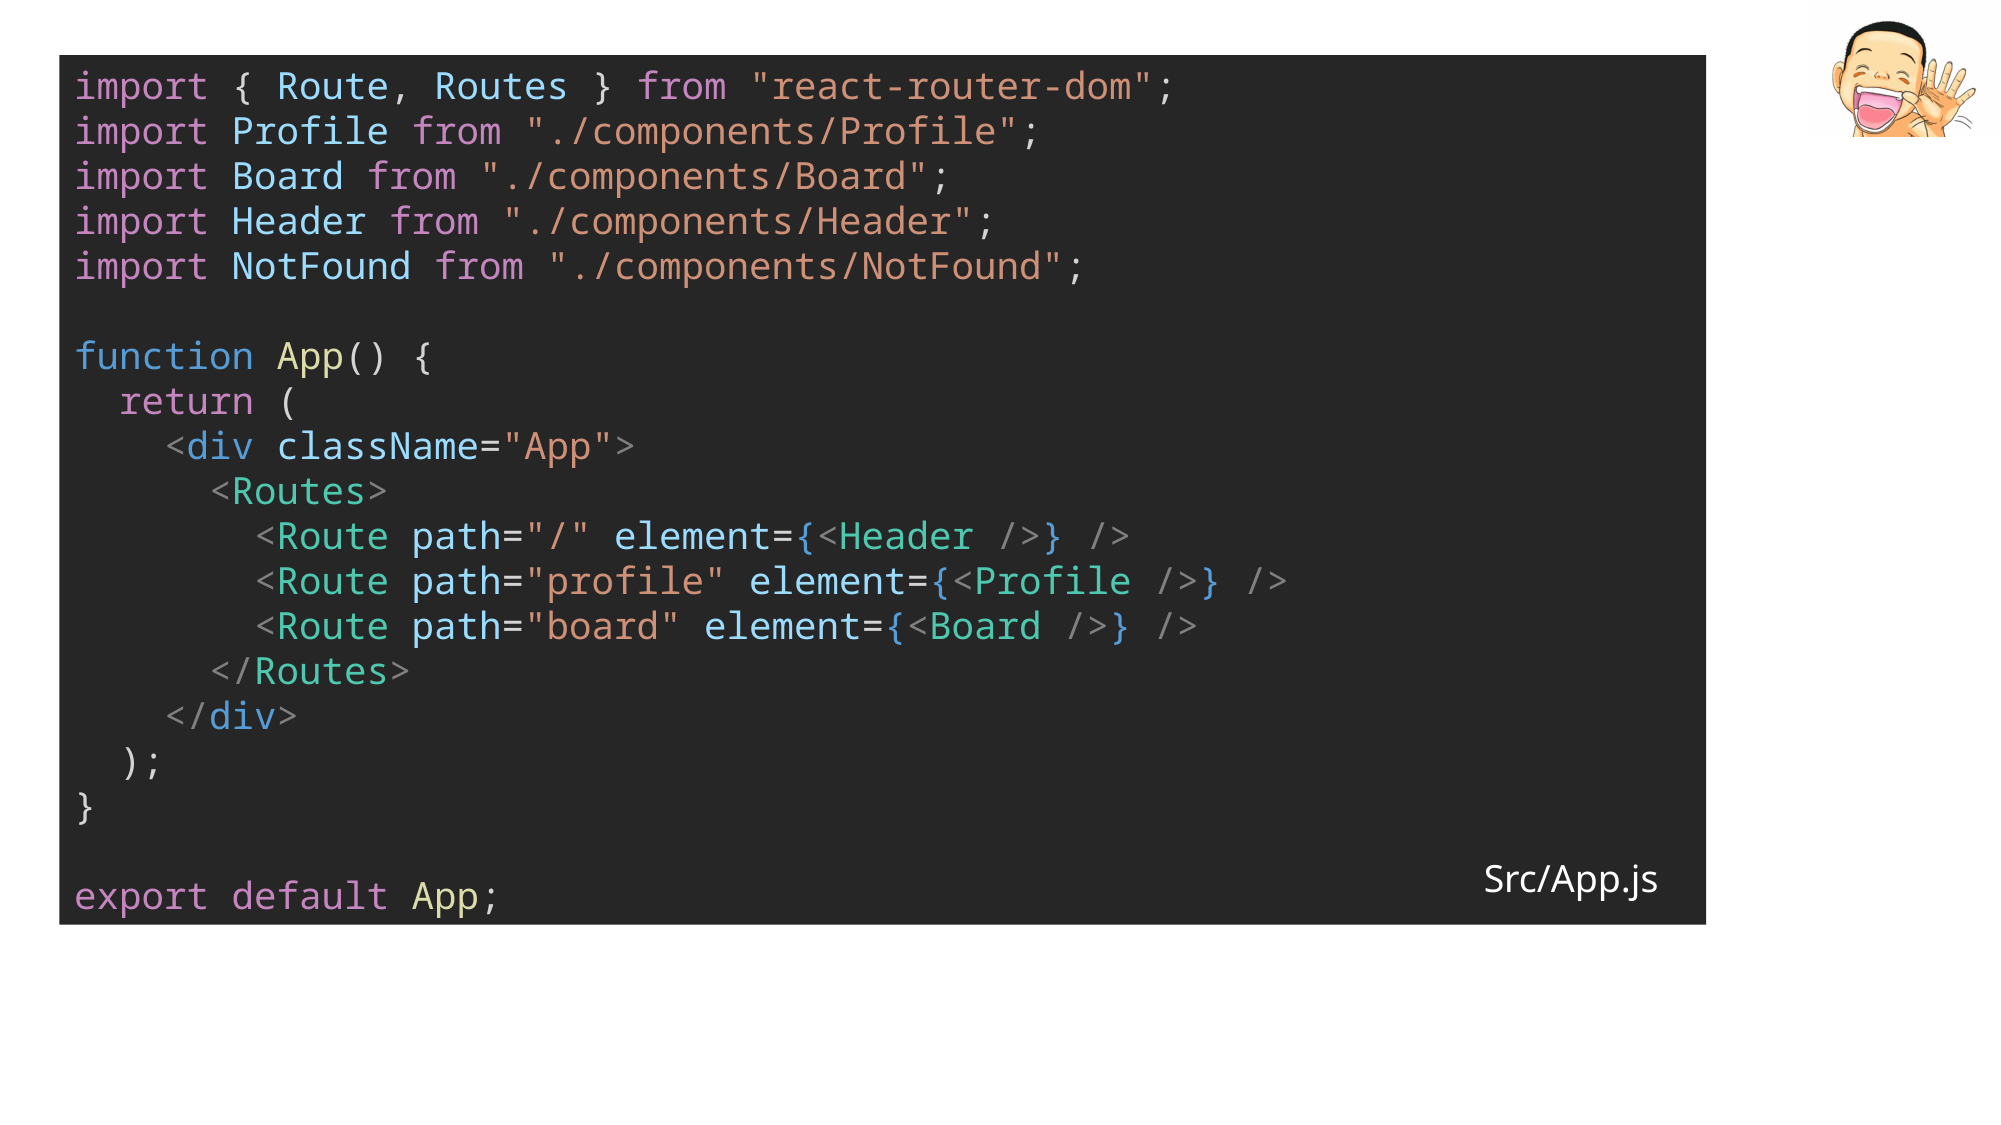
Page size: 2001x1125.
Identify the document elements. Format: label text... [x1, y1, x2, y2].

text_box import { Route, Routes } from "react-router-dom"; import Profile from "./components/Profile"; import Board from "./components/Board"; import Header from "./components/Header"; import NotFound from "./components/NotFound"; function App() { return ( <div className="App"> <Routes> <Route path="/" element={<Header />} /> <Route path="profile" element={<Profile />} /> <Route path="board" element={<Board />} /> </Routes> </div> ); } export default App; [59, 55, 1707, 925]
picture [1808, 0, 2000, 137]
text_box Src/App.js [1468, 848, 1674, 908]
